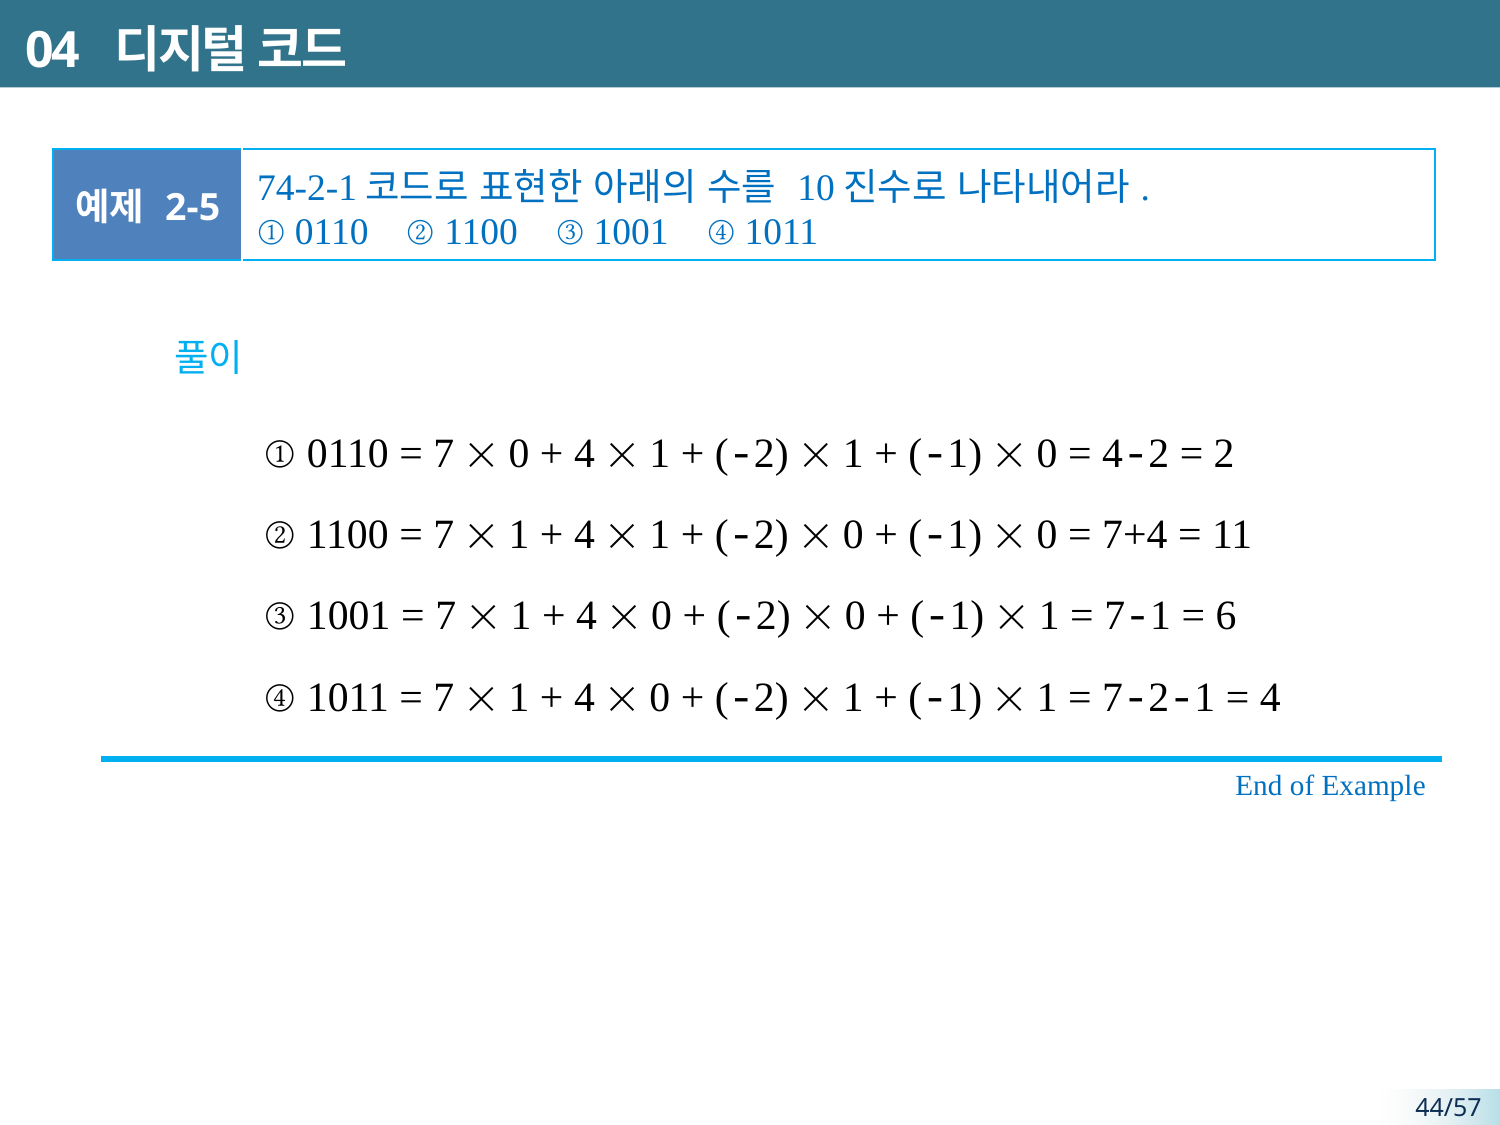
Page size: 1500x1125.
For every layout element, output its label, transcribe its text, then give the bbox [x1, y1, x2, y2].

table_header 74-2-1코드로 표현한 아래의 수를 10진수로 나타내어라. ① 0110 ② 1100 ③ 1001 ④ 1011 [243, 150, 1434, 259]
text_box ① 0110 = 7  0 + 4  1 + (-2)  1 + (-1)  0 = 4-2 = 2 ② 1100 = 7  1 + 4  1 + (-2)  0 + (-1)  0 = 7+4 = 11 ③ 1001 = 7  1 + 4  0 + (-2)  0 + (-1)  1 = 7-1 = 6 ④ 1011 = 7  1 + 4  0 + (-2)  1 + (-1)  1 = 7-2-1 = 4 [249, 395, 1463, 743]
text_box End of Example [1220, 767, 1441, 809]
title 04 디지털 코드 [10, 8, 1288, 87]
text_box 풀이 [159, 326, 269, 386]
table_header 예제 2-5 [54, 150, 241, 259]
